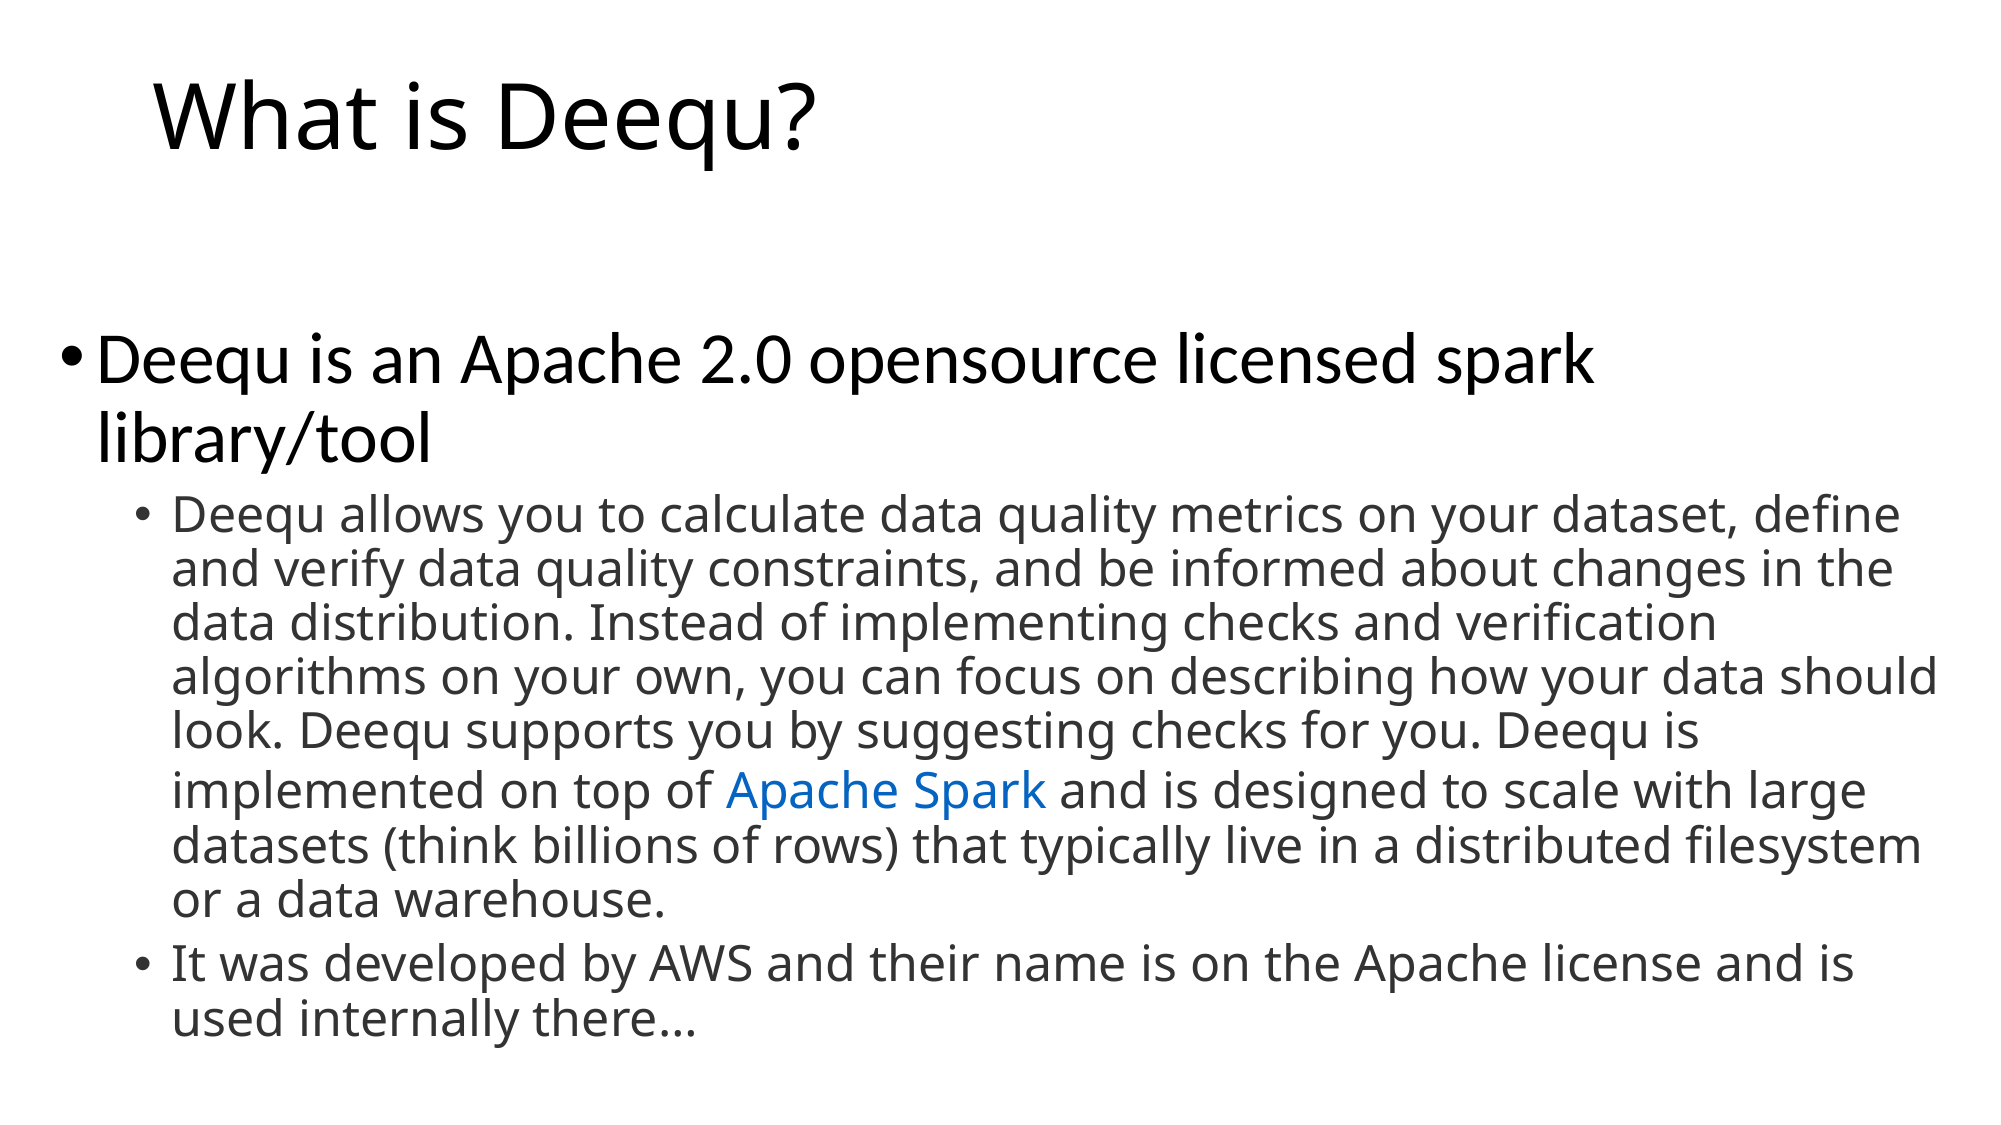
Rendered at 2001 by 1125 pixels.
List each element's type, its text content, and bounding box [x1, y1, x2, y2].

list Deequ is an Apache 2.0 opensource licensed spark library/tool Deequ allows you to calculate data quality metrics on your dataset, define and verify data quality constraints, and be informed about changes in the data distribution. Instead of implementing checks and verification algorithms on your own, you can focus on describing how your data should look. Deequ supports you by suggesting checks for you. Deequ is implemented on top of Apache Spark and is designed to scale with large datasets (think billions of rows) that typically live in a distributed filesystem or a data warehouse. It was developed by AWS and their name is on the Apache license and is used internally there… [44, 312, 1956, 1065]
title What is Deequ? [137, 59, 1863, 278]
